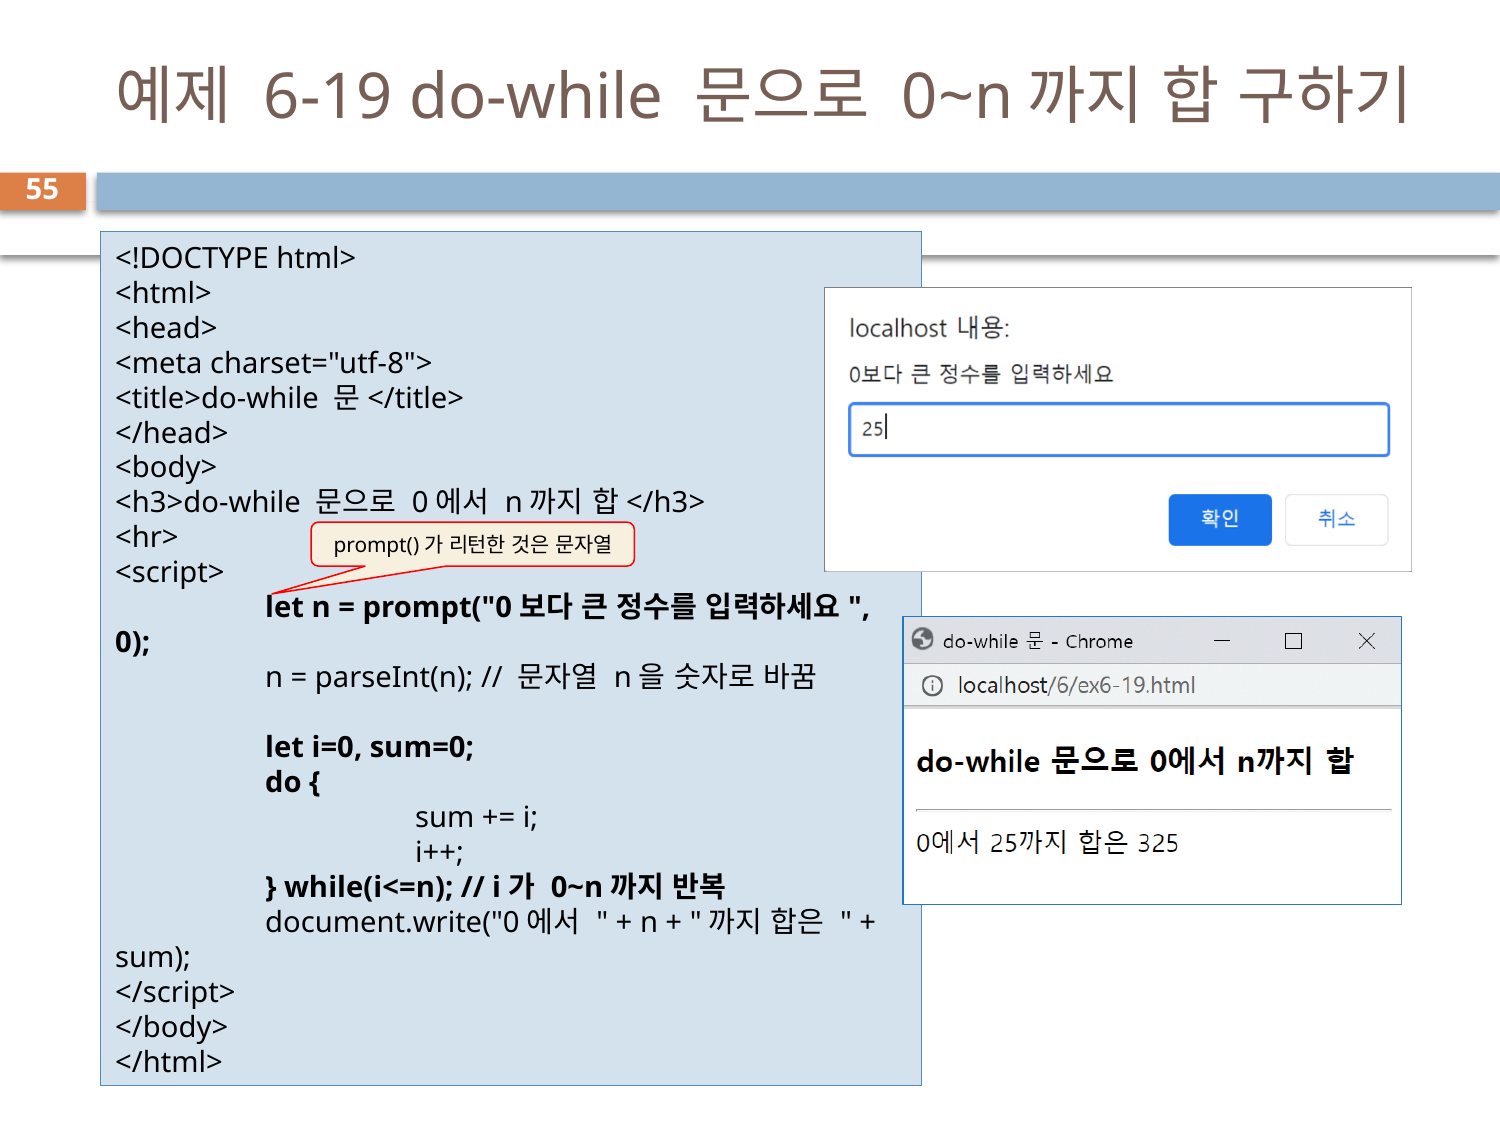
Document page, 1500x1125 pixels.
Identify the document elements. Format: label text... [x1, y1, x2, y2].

text_box <!DOCTYPE html> <html> <head> <meta charset="utf-8"> <title>do-while 문</title> </head> <body> <h3>do-while 문으로 0에서 n까지 합</h3> <hr> <script> let n = prompt("0보다 큰 정수를 입력하세요", 0); n = parseInt(n); // 문자열 n을 숫자로 바꿈 let i=0, sum=0; do { sum += i; i++; } while(i<=n); // i가 0~n까지 반복 document.write("0에서 " + n + "까지 합은 " + sum); </script> </body> </html> [100, 231, 922, 1086]
title 예제 6-19 do-while 문으로 0~n까지 합 구하기 [100, 37, 1438, 149]
text_box prompt()가 리턴한 것은 문자열 [271, 522, 635, 594]
slide_number 55 [0, 170, 87, 211]
picture [903, 616, 1402, 905]
picture [823, 287, 1412, 572]
